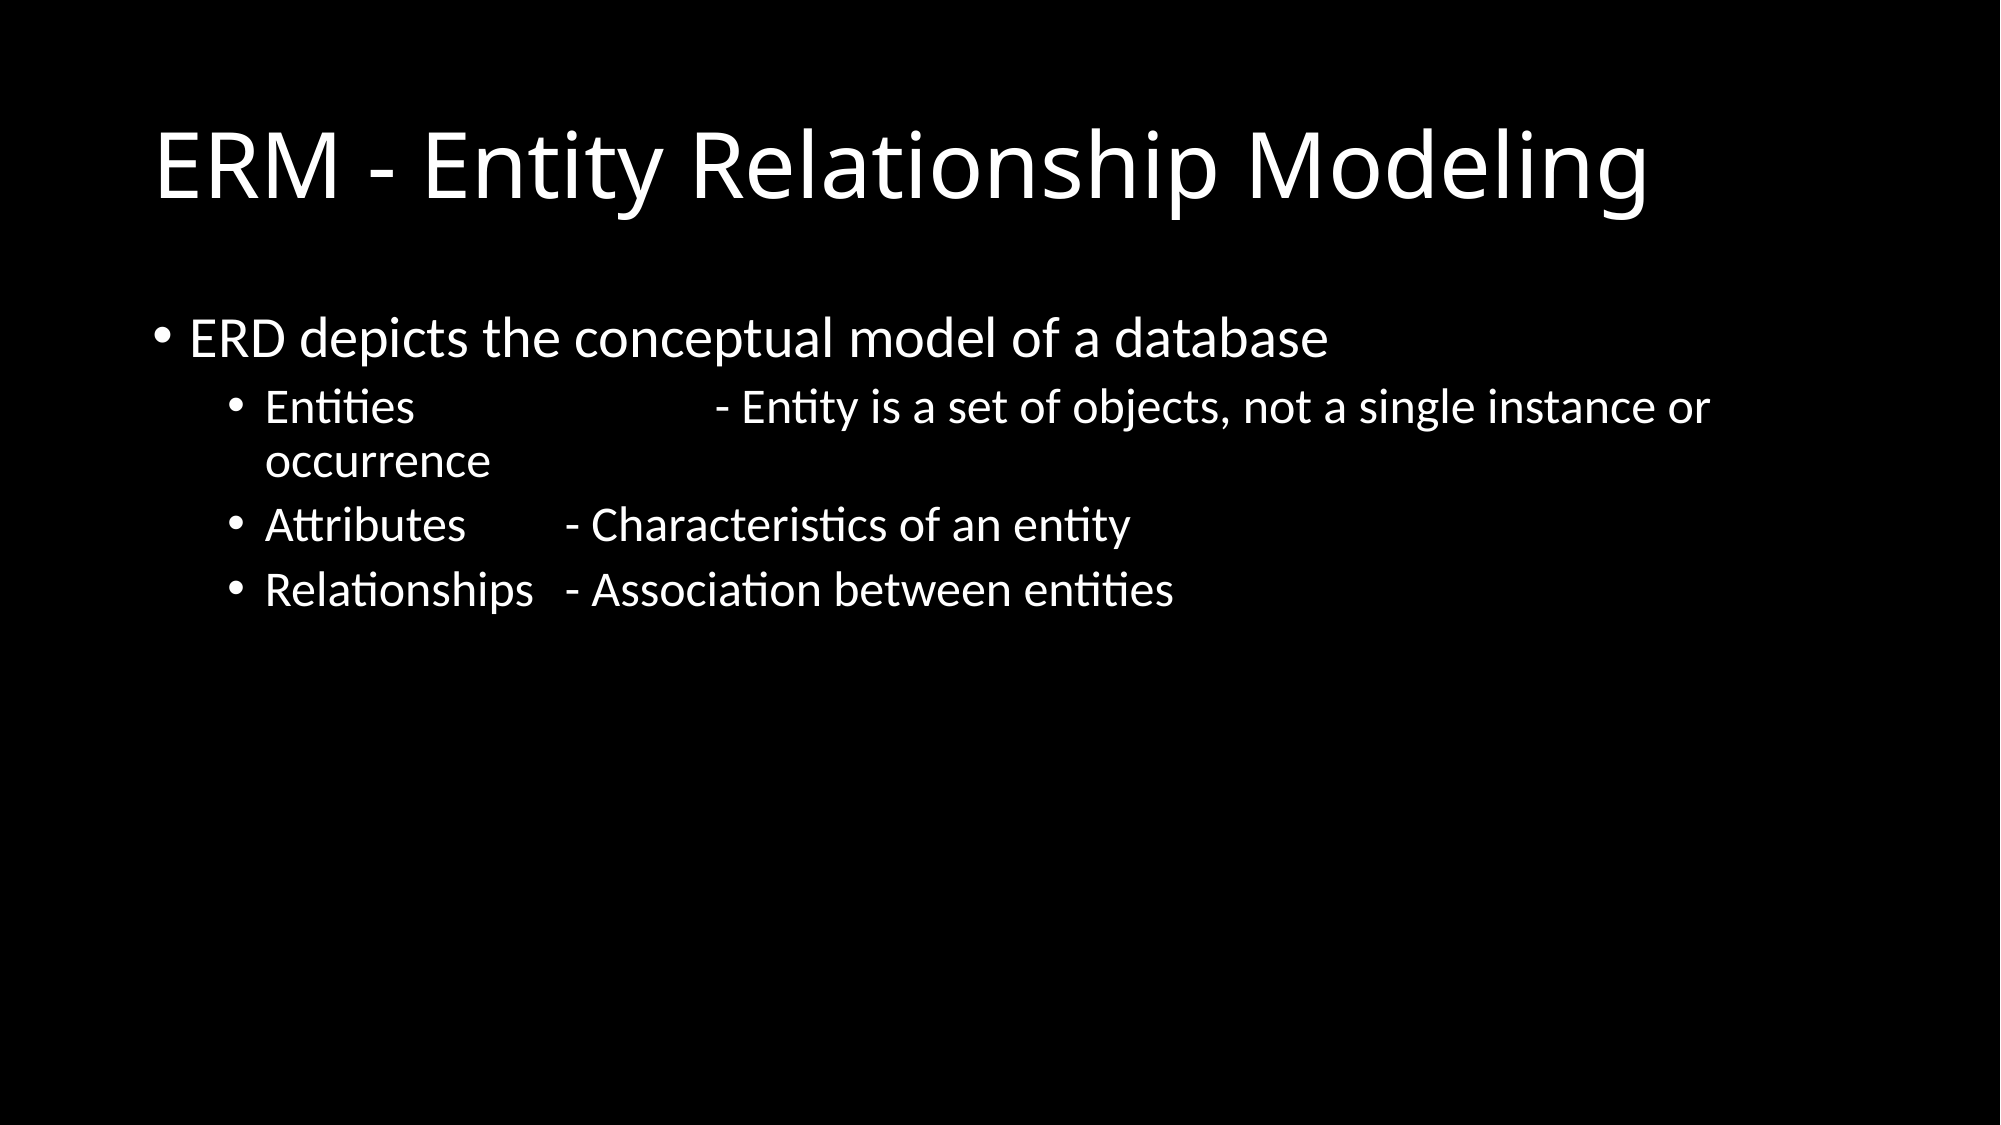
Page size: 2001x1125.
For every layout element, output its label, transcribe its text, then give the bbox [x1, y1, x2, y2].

list ERD depicts the conceptual model of a database Entities - Entity is a set of objects, not a single instance or occurrence Attributes - Characteristics of an entity Relationships - Association between entities [137, 299, 1863, 1014]
title ERM - Entity Relationship Modeling [137, 59, 1863, 278]
